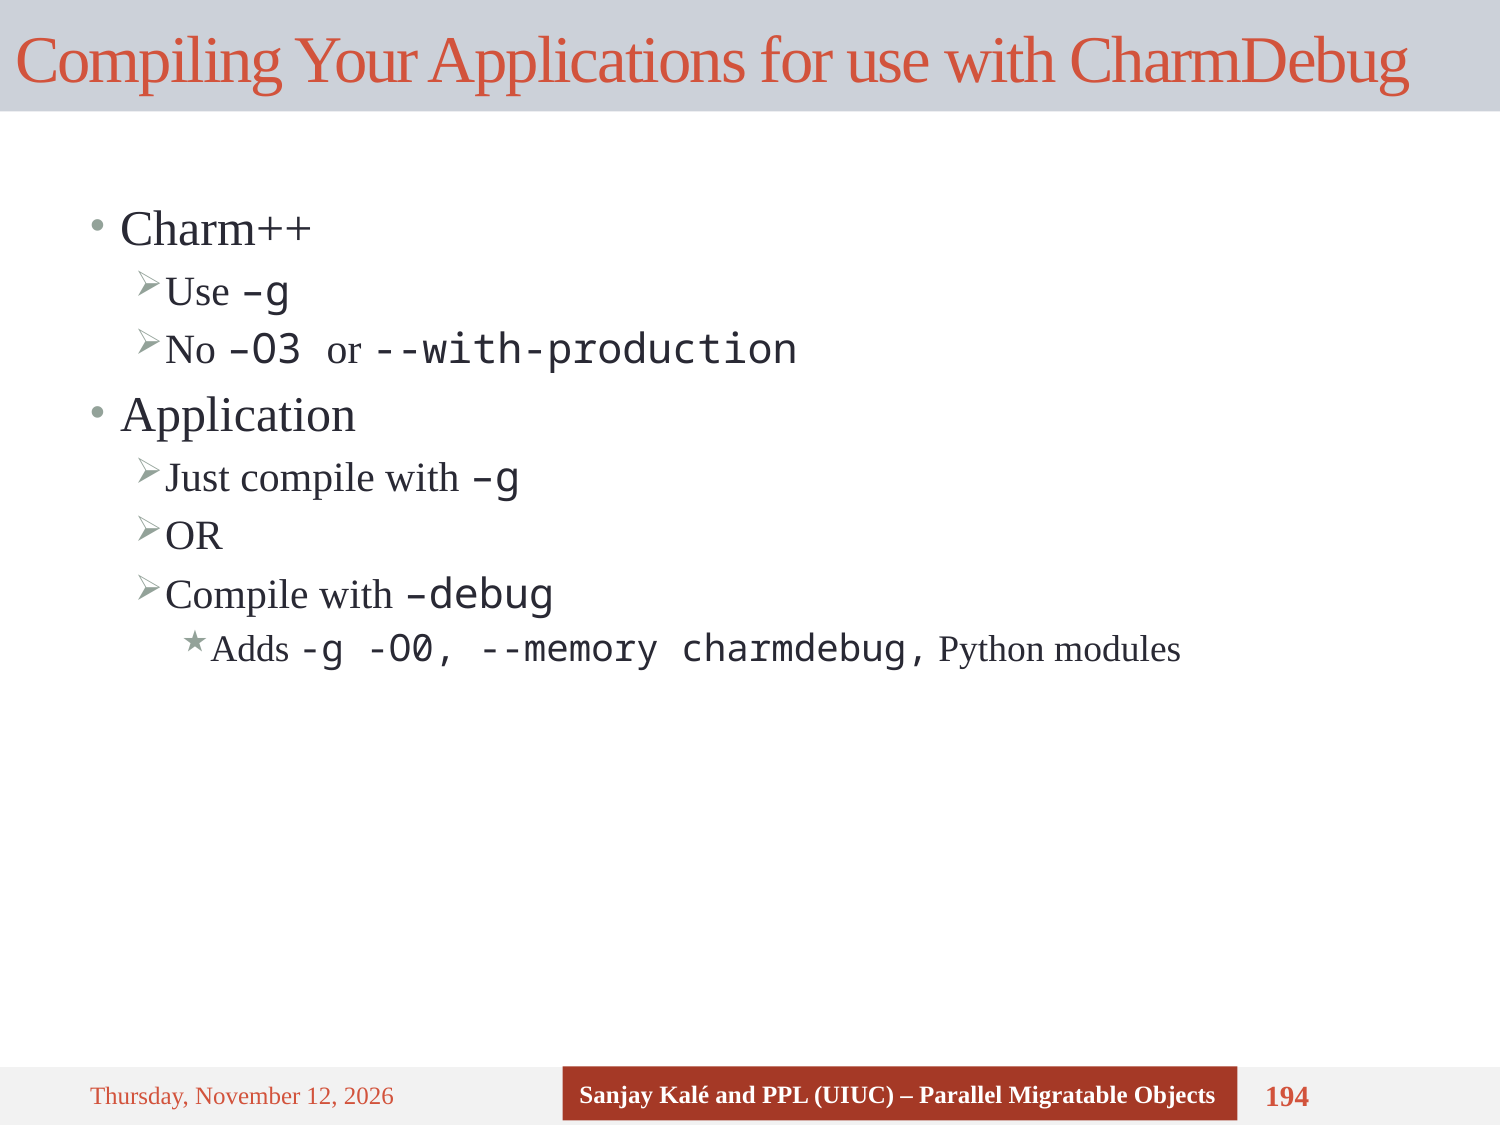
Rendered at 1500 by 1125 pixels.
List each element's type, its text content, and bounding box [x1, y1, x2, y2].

footer Sanjay Kalé and PPL (UIUC) – Parallel Migratable Objects [562, 1066, 1238, 1121]
slide_number 194 [1250, 1067, 1425, 1122]
list Charm++ Use –g No –O3 or --with-production Application Just compile with –g OR Compile with –debug Adds -g -O0, --memory charmdebug, Python modules [75, 187, 1425, 1047]
title Compiling Your Applications for use with CharmDebug [0, 0, 1500, 112]
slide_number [75, 1067, 550, 1122]
